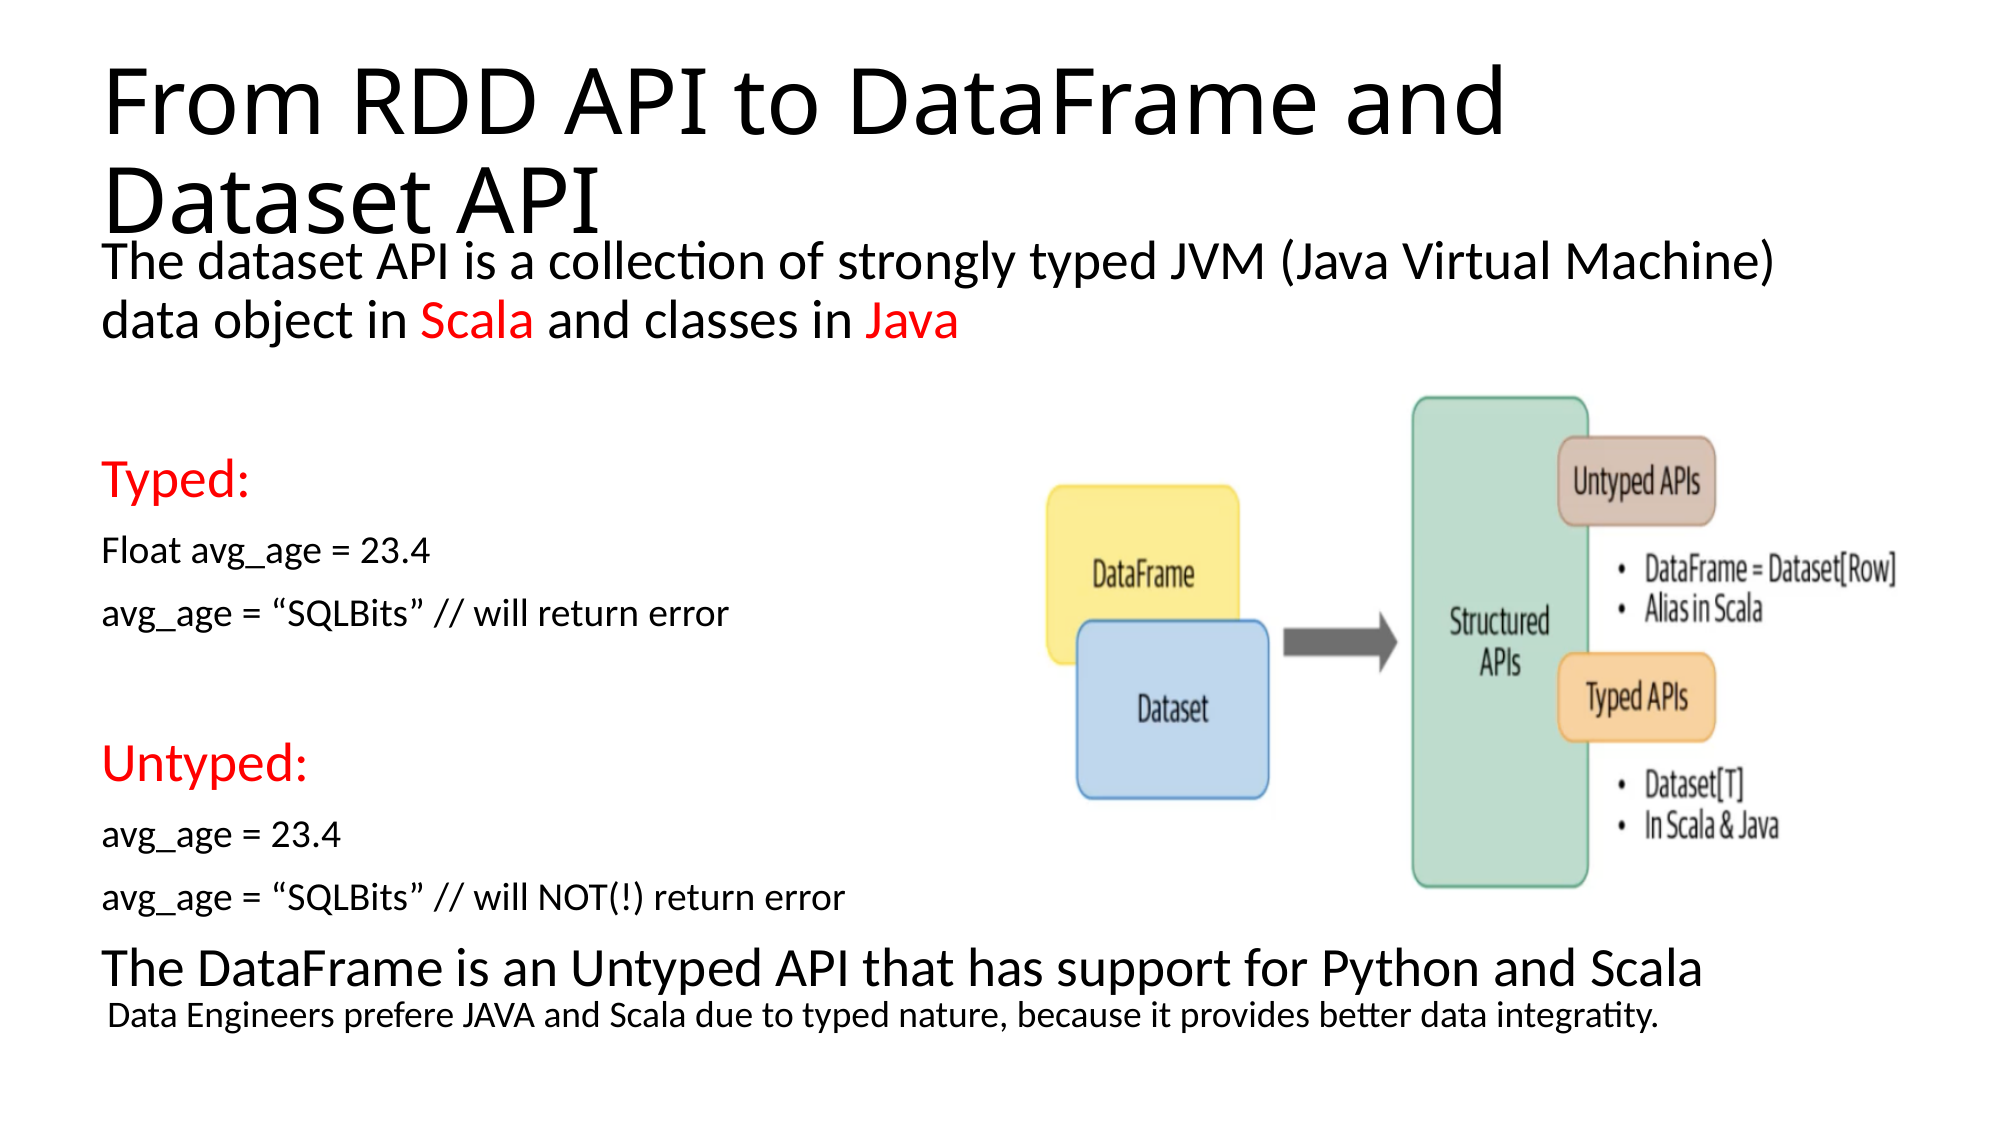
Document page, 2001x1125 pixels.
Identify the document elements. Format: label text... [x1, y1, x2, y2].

picture [962, 379, 2000, 912]
list The dataset API is a collection of strongly typed JVM (Java Virtual Machine) data object in Scala and classes in Java Typed: Float avg_age = 23.4 avg_age = “SQLBits” // will return error Untyped: avg_age = 23.4 avg_age = “SQLBits” // will NOT(!) return error The DataFrame is an Untyped API that has support for Python and Scala [86, 224, 1863, 1014]
title From RDD API to DataFrame and Dataset API [86, 45, 1812, 224]
text_box Data Engineers prefere JAVA and Scala due to typed nature, because it provides better data integratity. [92, 982, 1686, 1043]
